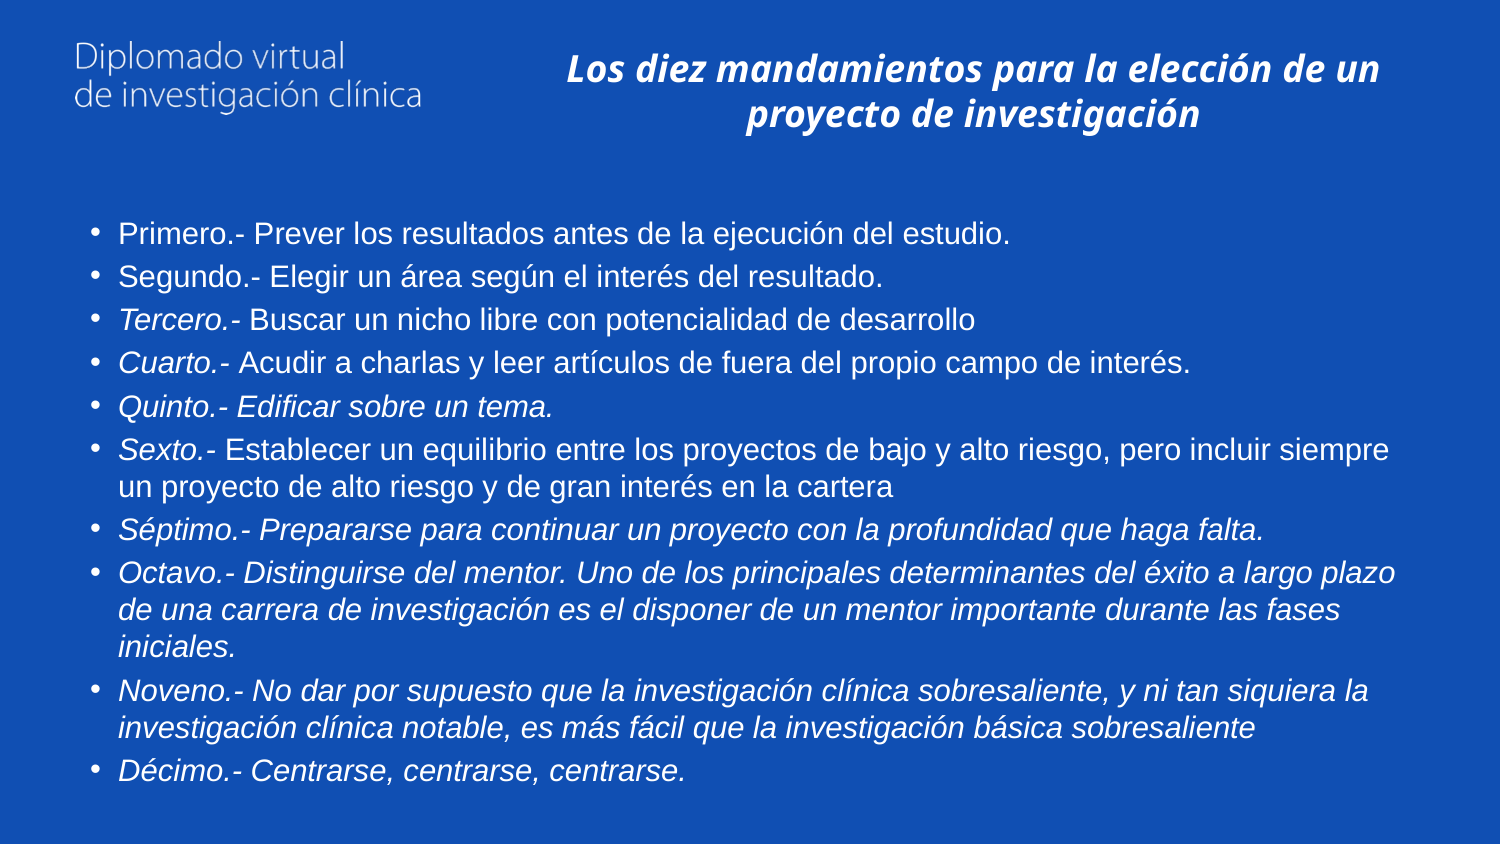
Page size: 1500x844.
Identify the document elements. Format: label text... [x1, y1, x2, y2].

list Primero.- Prever los resultados antes de la ejecución del estudio. Segundo.- Elegir un área según el interés del resultado. Tercero.- Buscar un nicho libre con potencialidad de desarrollo Cuarto.- Acudir a charlas y leer artículos de fuera del propio campo de interés. Quinto.- Edificar sobre un tema. Sexto.- Establecer un equilibrio entre los proyectos de bajo y alto riesgo, pero incluir siempre un proyecto de alto riesgo y de gran interés en la cartera Séptimo.- Prepararse para continuar un proyecto con la profundidad que haga falta. Octavo.- Distinguirse del mentor. Uno de los principales determinantes del éxito a largo plazo de una carrera de investigación es el disponer de un mentor importante durante las fases iniciales. Noveno.- No dar por supuesto que la investigación clínica sobresaliente, y ni tan siquiera la investigación clínica notable, es más fácil que la investigación básica sobresaliente Décimo.- Centrarse, centrarse, centrarse. [75, 205, 1425, 799]
picture [75, 41, 421, 115]
title Los diez mandamientos para la elección de un proyecto de investigación [476, 44, 1473, 136]
